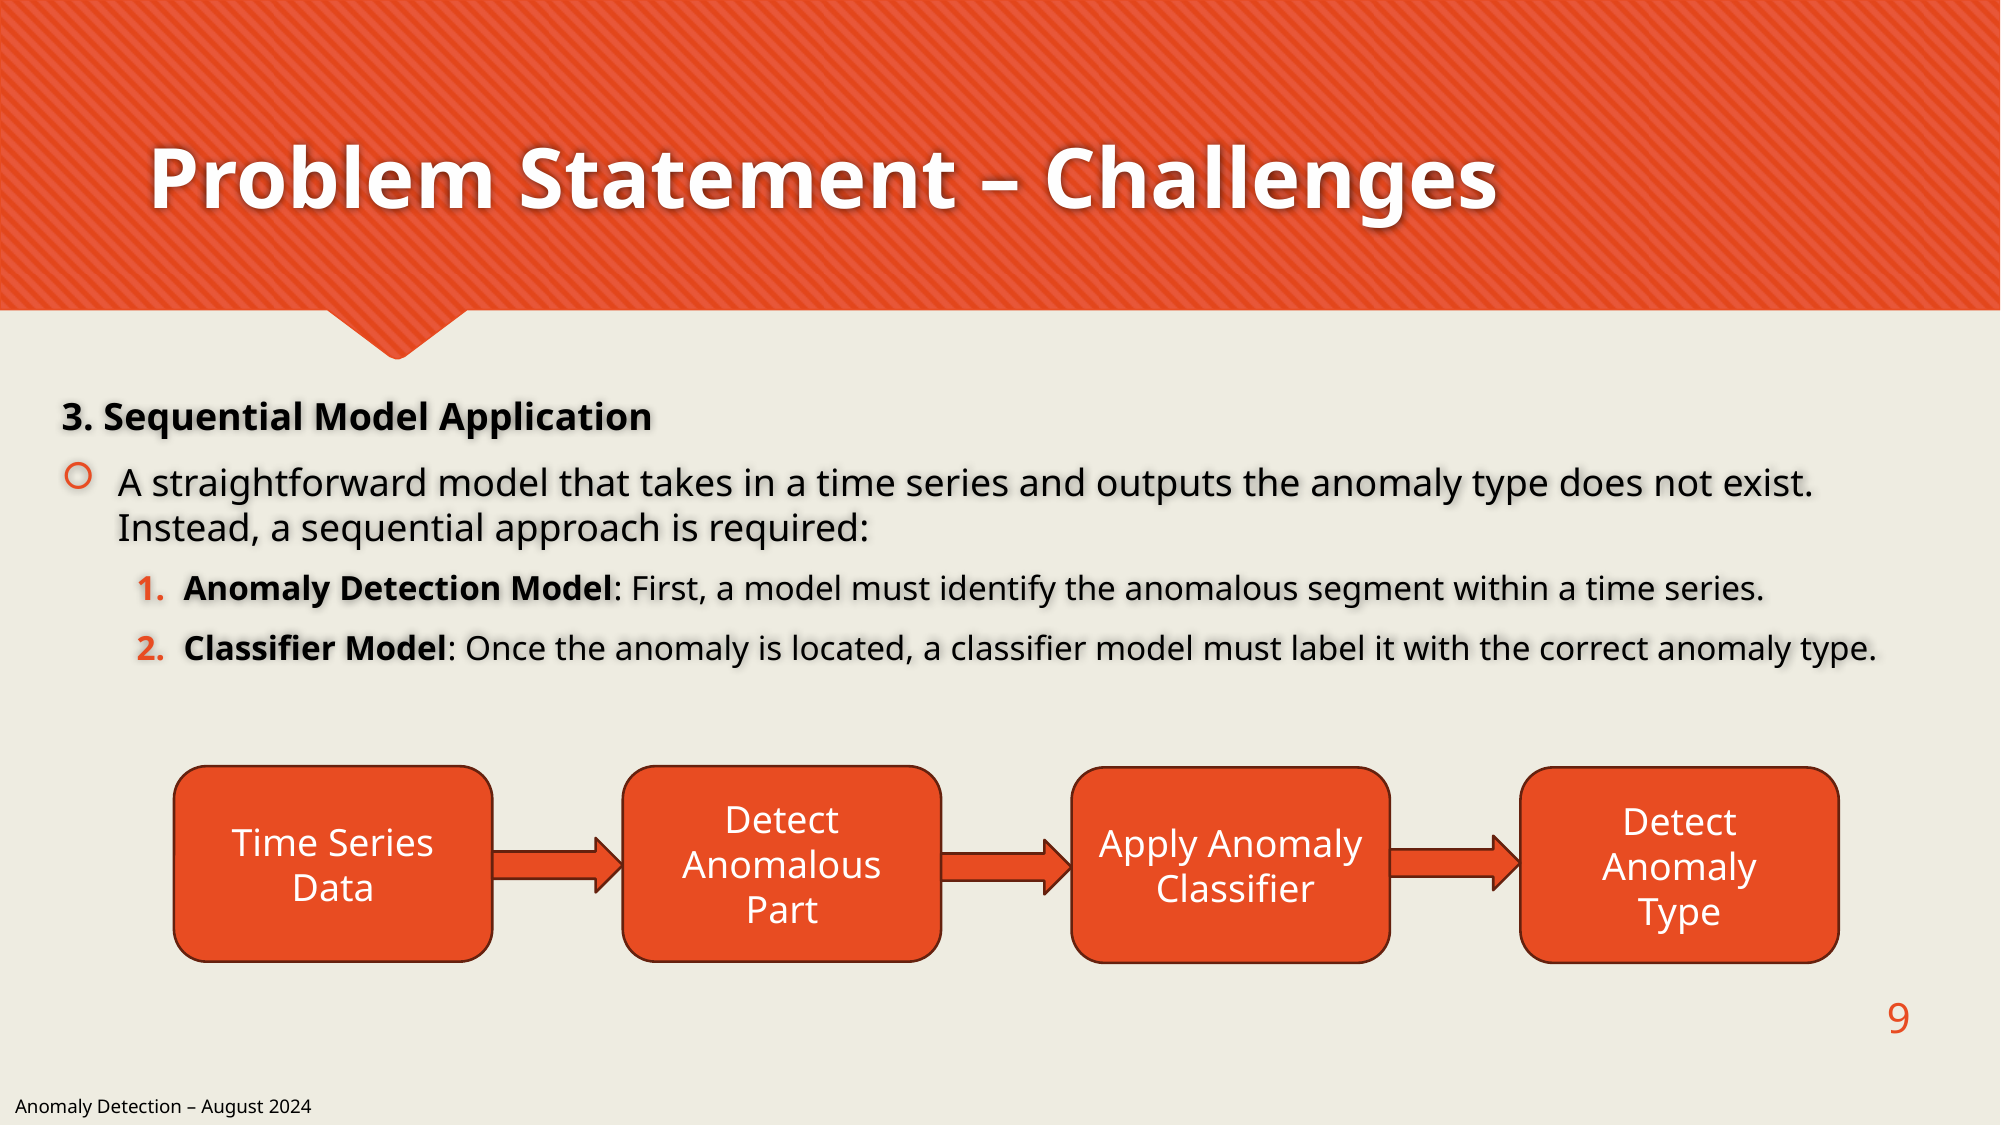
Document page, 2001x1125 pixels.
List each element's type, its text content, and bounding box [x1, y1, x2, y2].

text_box Apply Anomaly Classifier [1070, 766, 1392, 965]
text_box Detect Anomaly Type [1519, 766, 1841, 965]
text_box [939, 838, 1073, 896]
text_box Time Series Data [172, 764, 494, 963]
footer Anomaly Detection – August 2024 [0, 1065, 1418, 1125]
list 3. Sequential Model Application A straightforward model that takes in a time series and outputs the anomaly type does not exist. Instead, a sequential approach is required: Anomaly Detection Model: First, a model must identify the anomalous segment within a time series. Classifier Model: Once the anomaly is located, a classifier model must label it with the correct anomaly type. [46, 367, 1954, 758]
text_box [490, 836, 624, 894]
text_box [1388, 834, 1522, 892]
slide_number 9 [1751, 970, 1926, 1051]
title Problem Statement – Challenges [132, 73, 1868, 233]
text_box Detect Anomalous Part [621, 764, 943, 963]
